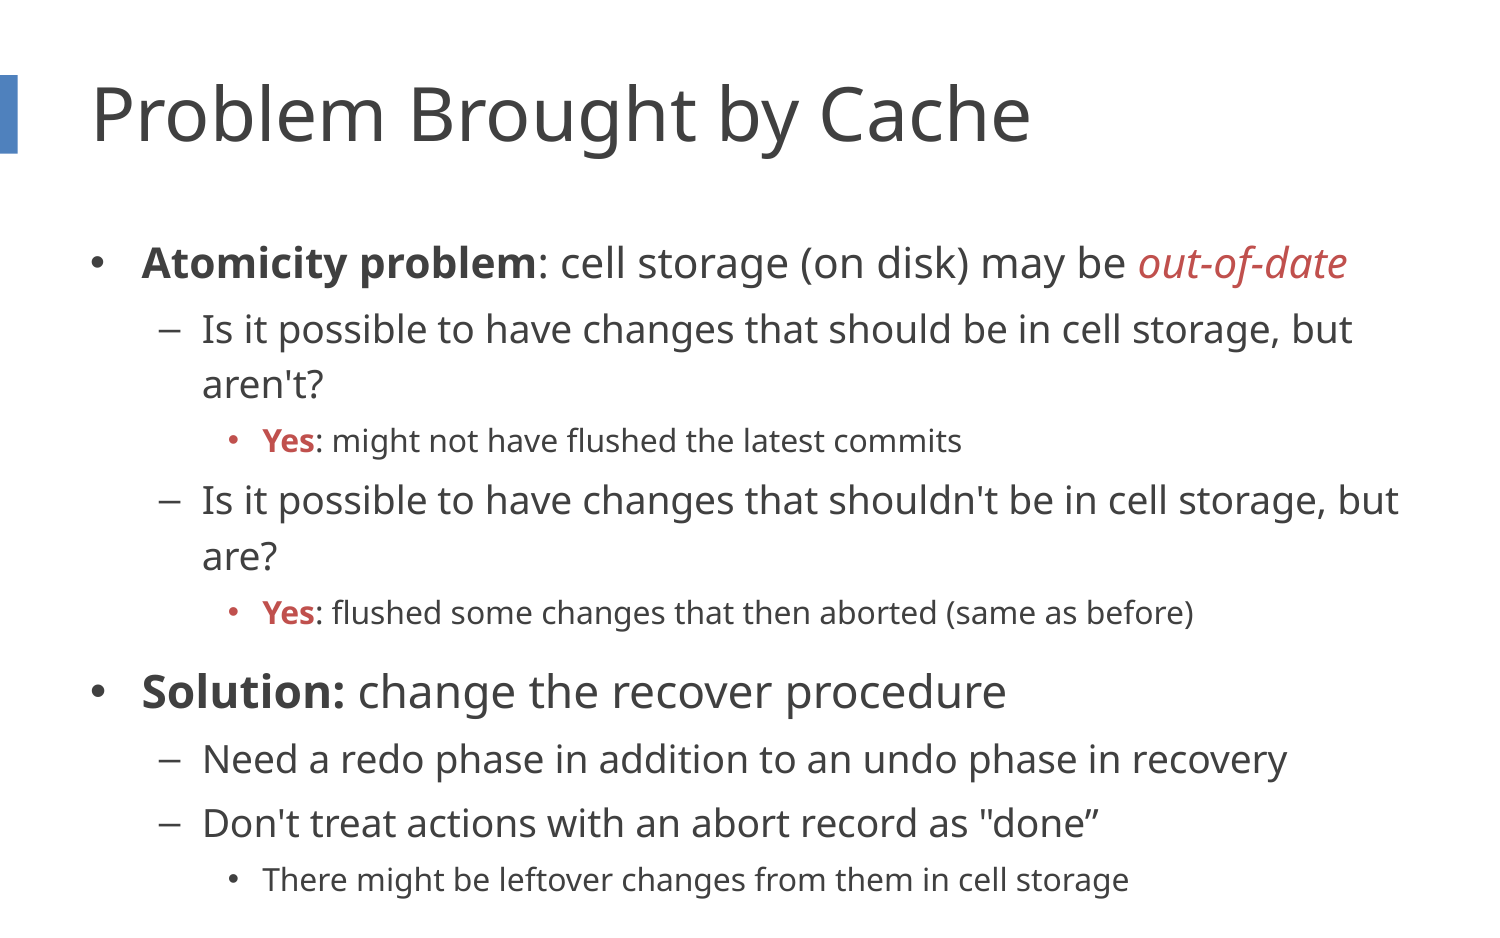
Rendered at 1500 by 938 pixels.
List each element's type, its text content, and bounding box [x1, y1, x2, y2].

title Problem Brought by Cache [75, 37, 1425, 186]
list Atomicity problem: cell storage (on disk) may be out-of-date Is it possible to have changes that should be in cell storage, but aren't? Yes: might not have flushed the latest commits Is it possible to have changes that shouldn't be in cell storage, but are? Yes: flushed some changes that then aborted (same as before) Solution: change the recover procedure Need a redo phase in addition to an undo phase in recovery Don't treat actions with an abort record as "done” There might be leftover changes from them in cell storage [75, 218, 1425, 906]
